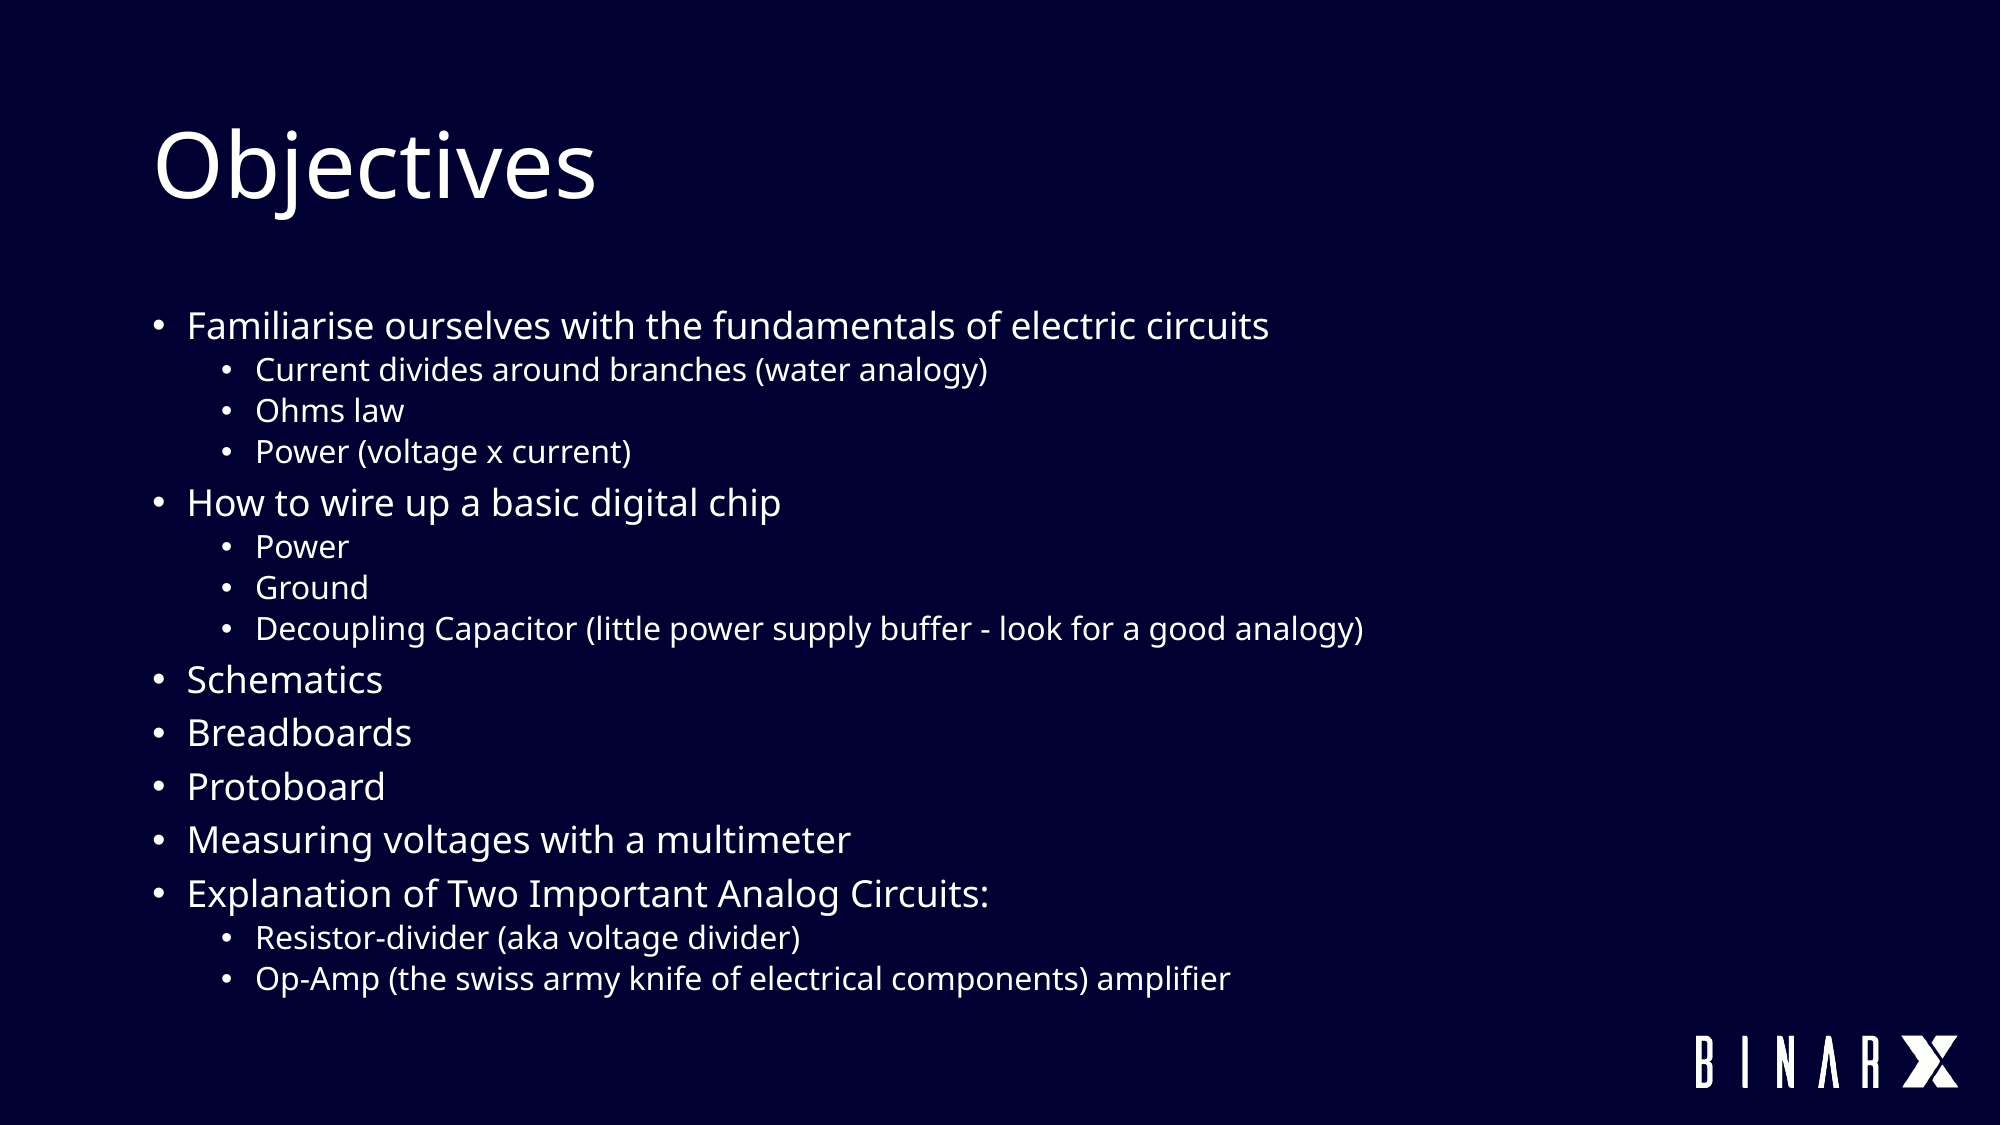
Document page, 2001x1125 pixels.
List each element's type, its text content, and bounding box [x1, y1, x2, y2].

title Objectives [137, 59, 1863, 278]
list Familiarise ourselves with the fundamentals of electric circuits Current divides around branches (water analogy) Ohms law Power (voltage x current) How to wire up a basic digital chip Power Ground Decoupling Capacitor (little power supply buffer - look for a good analogy) Schematics Breadboards Protoboard Measuring voltages with a multimeter Explanation of Two Important Analog Circuits: Resistor-divider (aka voltage divider) Op-Amp (the swiss army knife of electrical components) amplifier [137, 299, 1863, 1014]
picture [1696, 1032, 1964, 1090]
